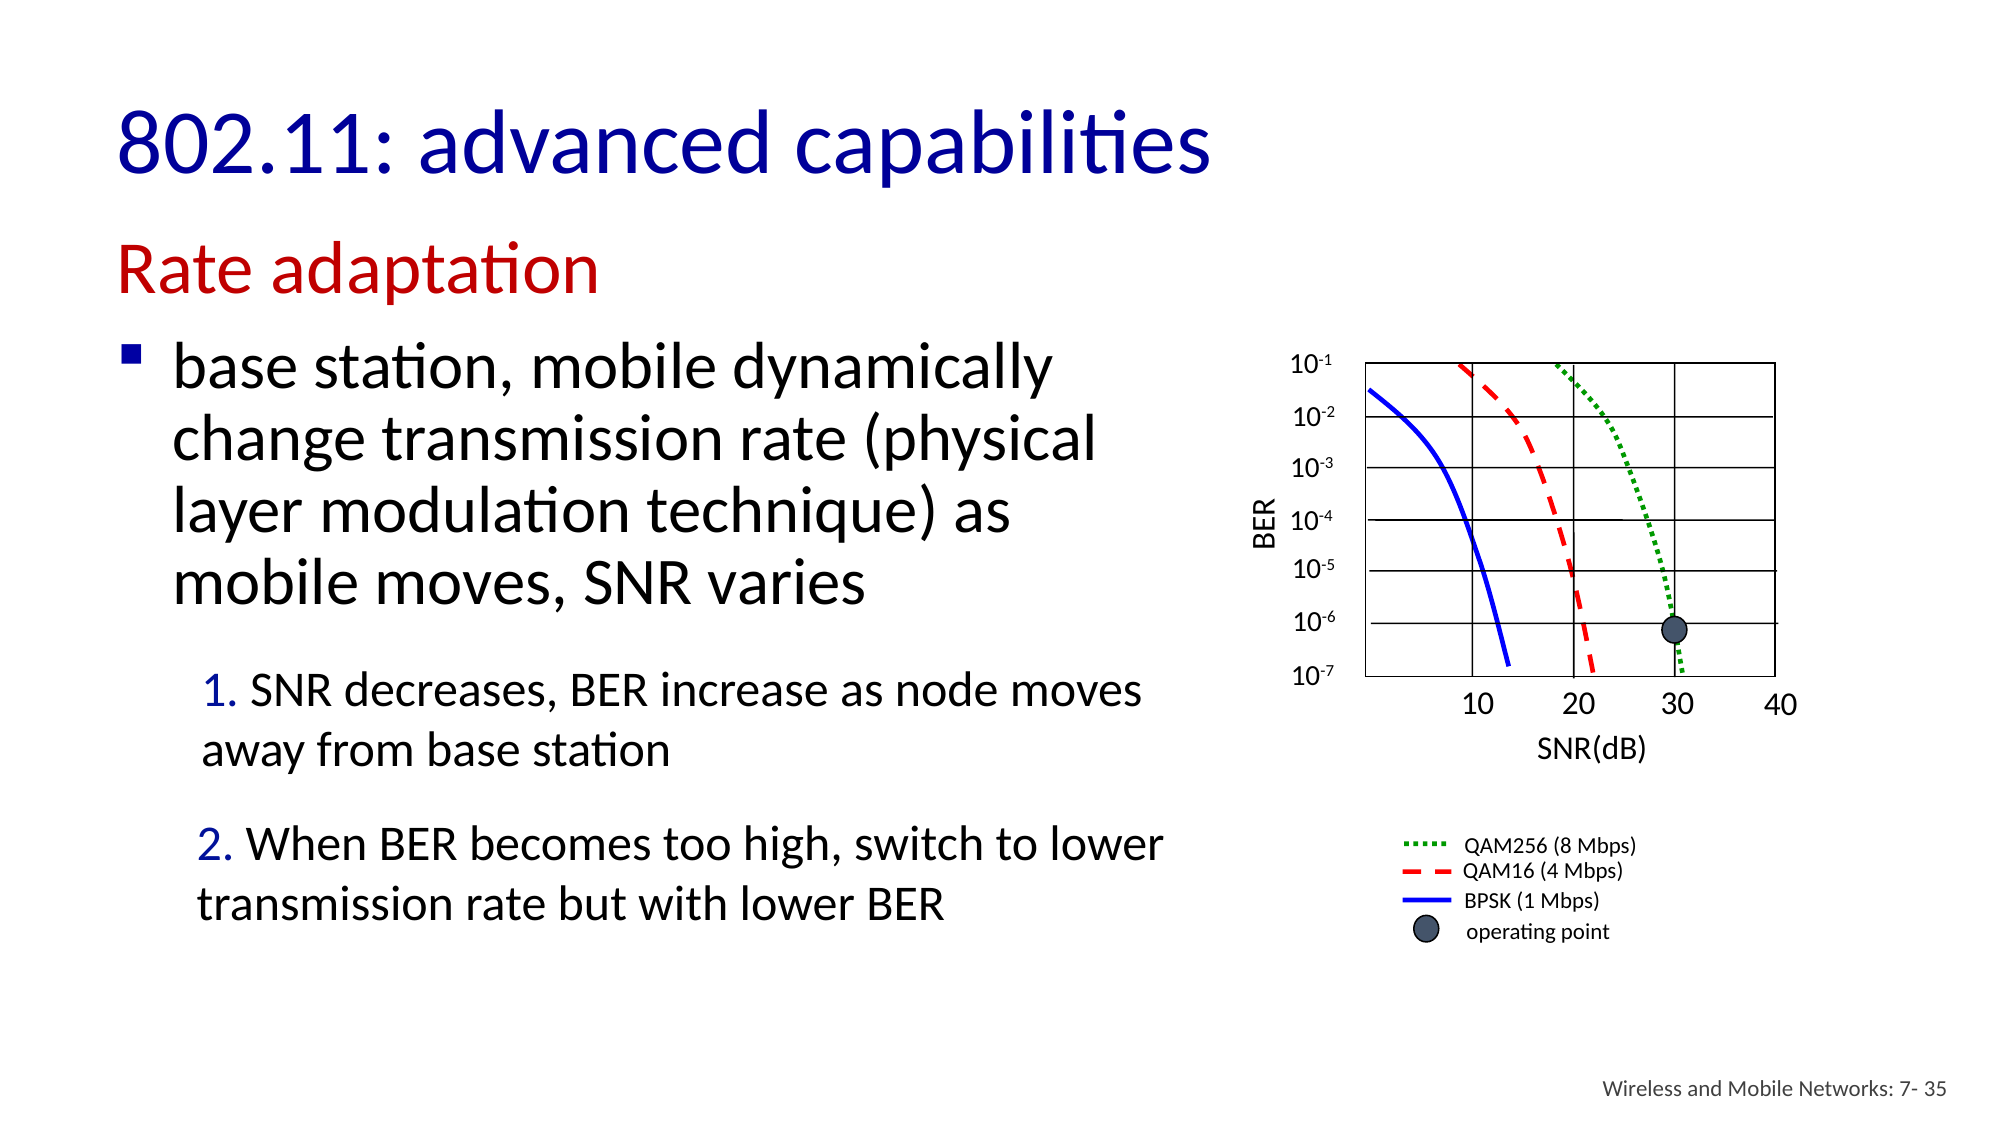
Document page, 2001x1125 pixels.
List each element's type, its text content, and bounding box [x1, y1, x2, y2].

text_box 1. SNR decreases, BER increase as node moves away from base station [186, 648, 1266, 784]
slide_number Wireless and Mobile Networks: 7- 35 [1512, 1056, 1963, 1117]
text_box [1224, 337, 1837, 775]
title 802.11: advanced capabilities [101, 70, 1827, 218]
text_box 2. When BER becomes too high, switch to lower transmission rate but with lower BER [181, 802, 1268, 938]
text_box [1402, 823, 1653, 953]
text_box Rate adaptation base station, mobile dynamically change transmission rate (physical layer modulation technique) as mobile moves, SNR varies [99, 221, 1178, 985]
